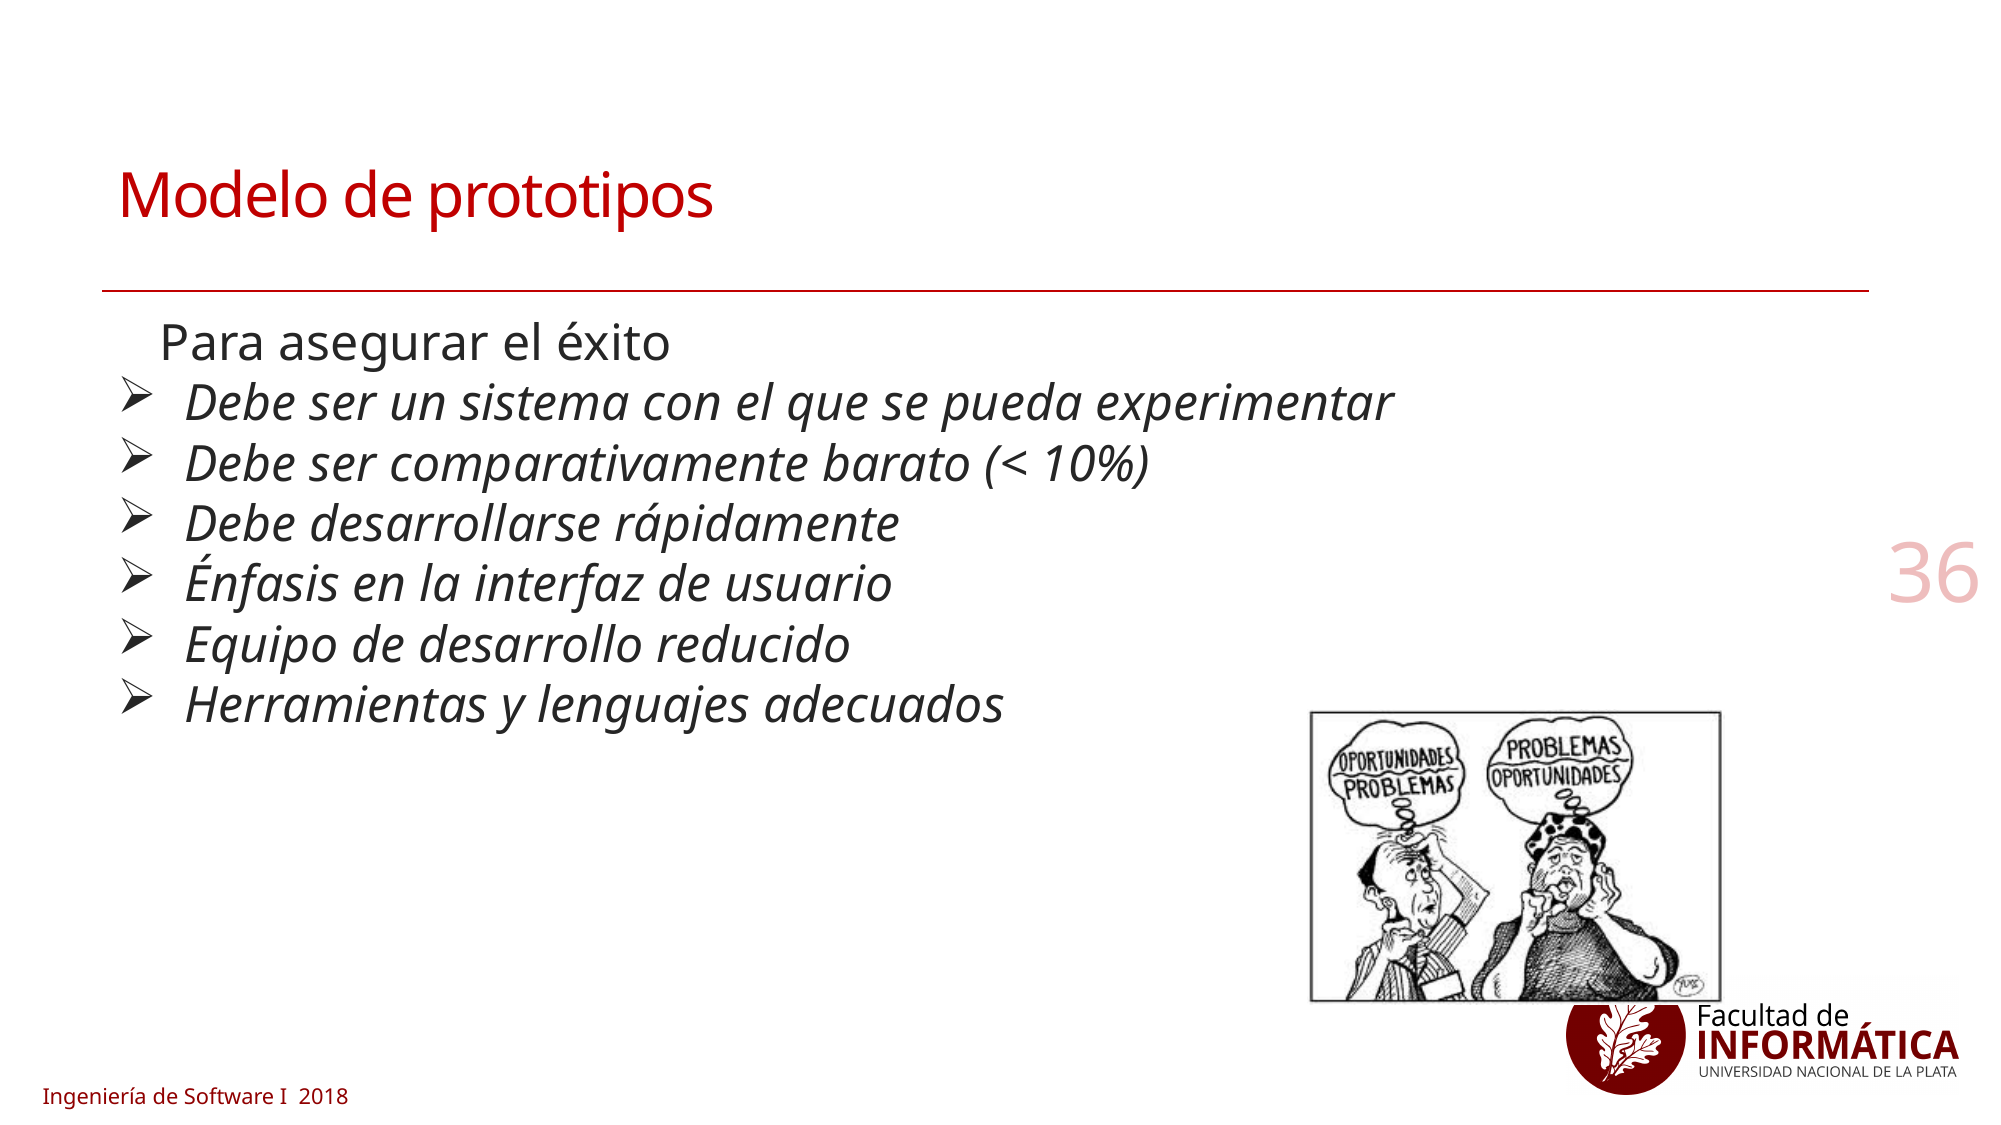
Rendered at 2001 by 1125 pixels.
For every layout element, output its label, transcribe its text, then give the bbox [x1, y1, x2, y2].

slide_number 36 [1709, 467, 1998, 640]
footer Ingeniería de Software I 2018 [27, 1075, 382, 1111]
list Para asegurar el éxito Debe ser un sistema con el que se pueda experimentar Debe ser comparativamente barato (< 10%) Debe desarrollarse rápidamente Énfasis en la interfaz de usuario Equipo de desarrollo reducido Herramientas y lenguajes adecuados [102, 312, 1709, 1047]
title Modelo de prototipos [102, 105, 1870, 291]
picture [1306, 708, 1959, 1095]
